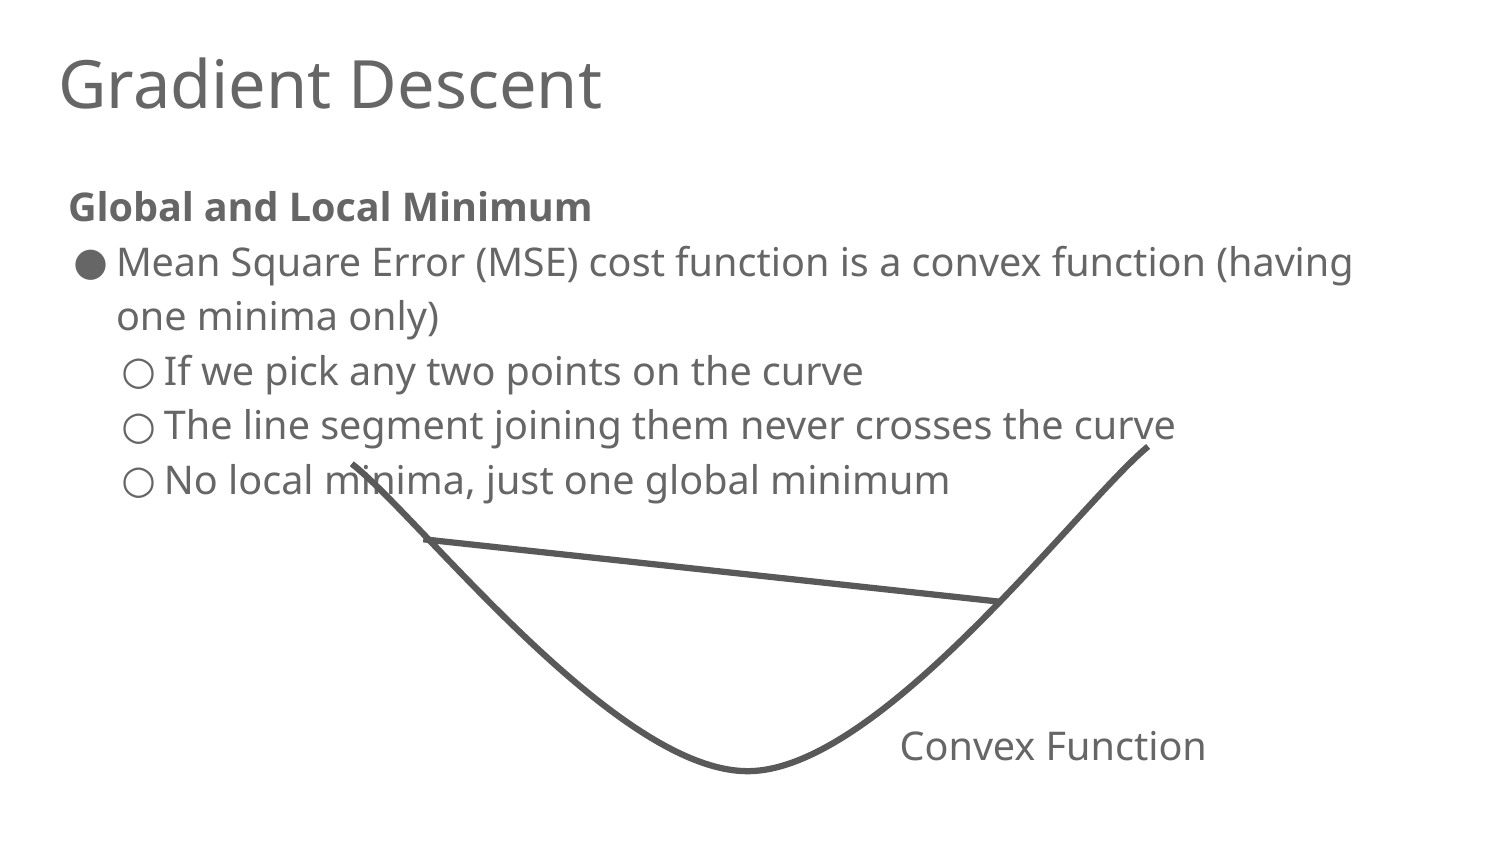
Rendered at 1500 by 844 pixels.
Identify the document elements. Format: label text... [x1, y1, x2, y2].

text_box Global and Local Minimum Mean Square Error (MSE) cost function is a convex function (having one minima only) If we pick any two points on the curve The line segment joining them never crosses the curve No local minima, just one global minimum [58, 148, 1442, 436]
text_box Gradient Descent [58, 36, 1442, 138]
text_box Convex Function [885, 706, 1222, 784]
text_box [497, 610, 992, 772]
text_box [351, 446, 1149, 598]
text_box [422, 538, 1000, 602]
